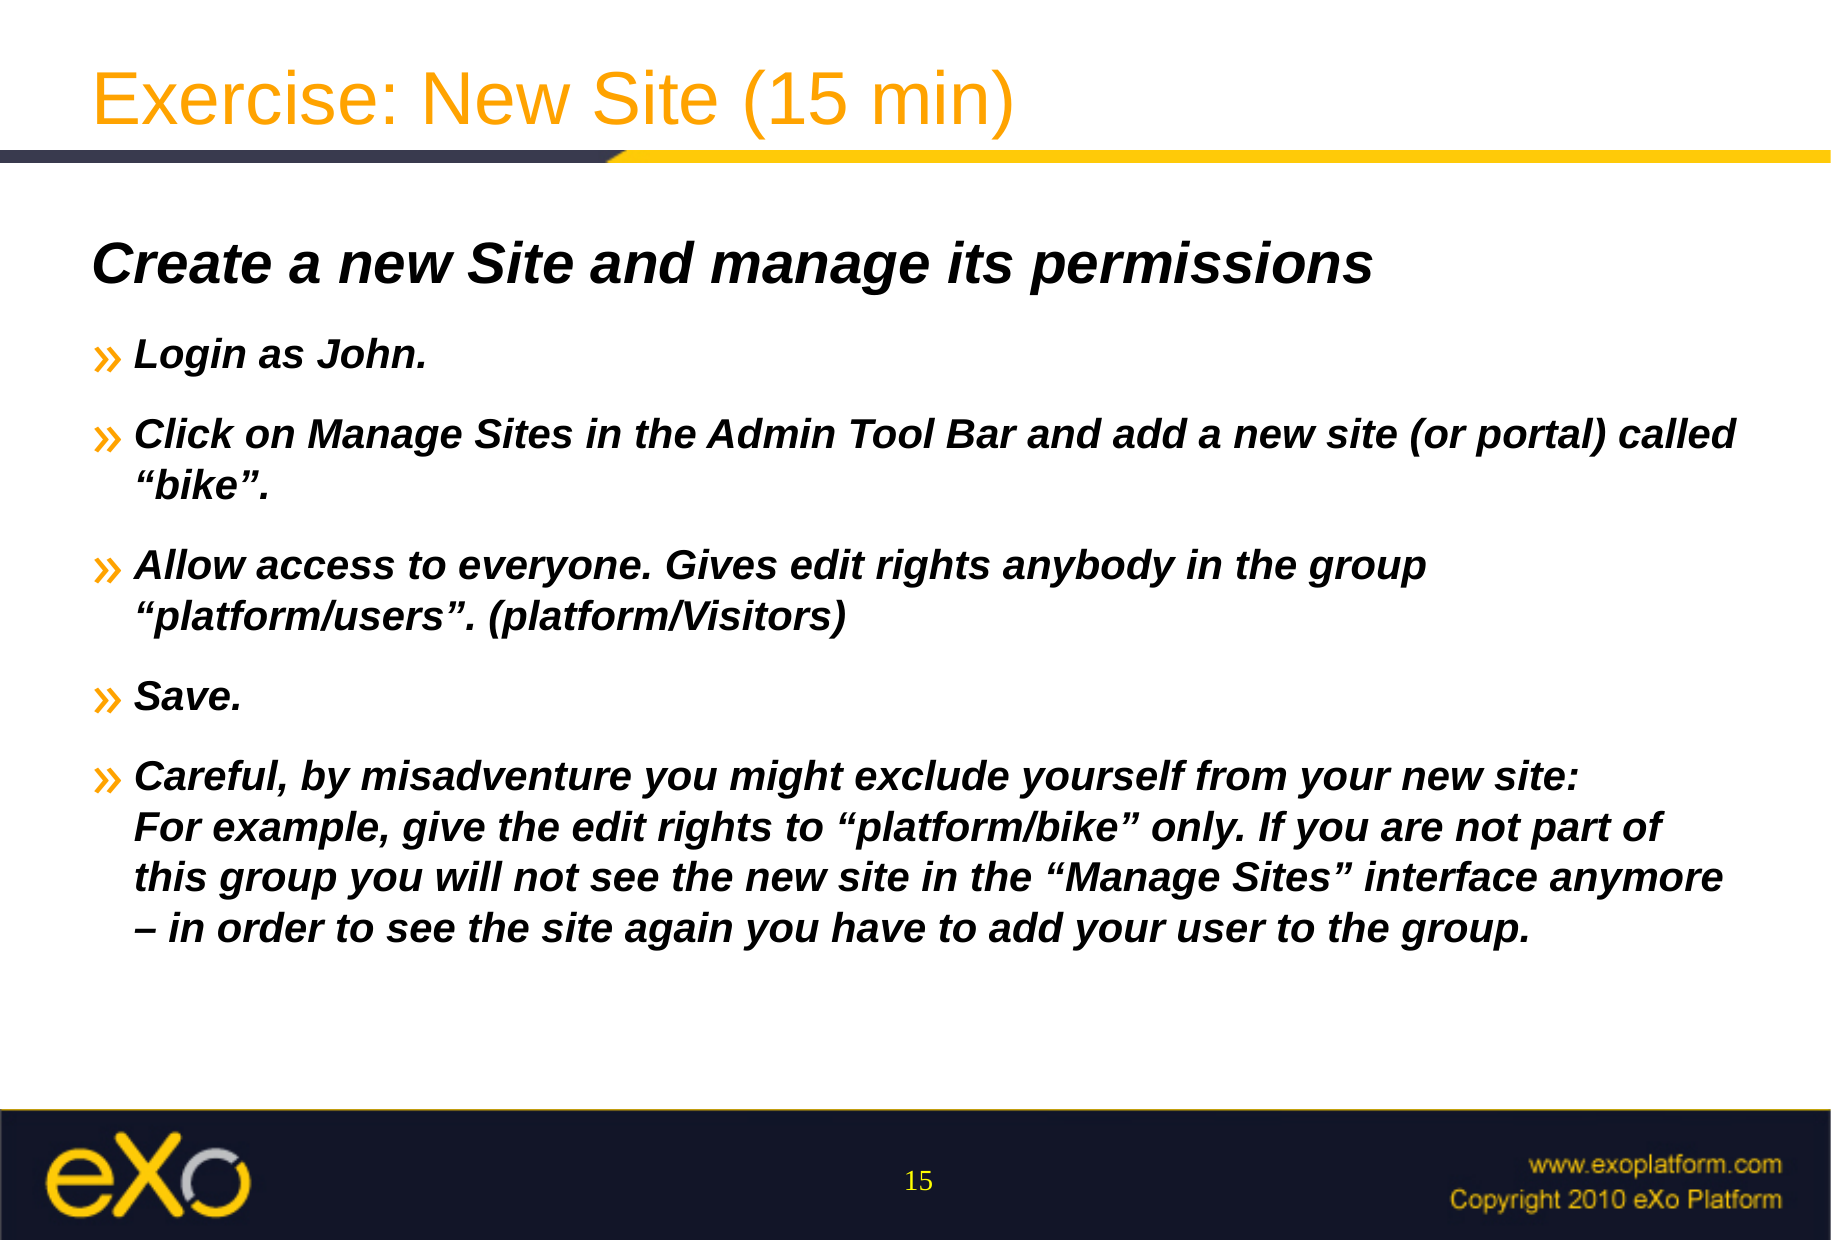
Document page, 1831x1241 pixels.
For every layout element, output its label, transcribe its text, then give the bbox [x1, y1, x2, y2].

picture [0, 1109, 1831, 1240]
text_box Create a new Site and manage its permissions Login as John. Click on Manage Sites in the Admin Tool Bar and add a new site (or portal) called “bike”. Allow access to everyone. Gives edit rights anybody in the group “platform/users”. (platform/Visitors) Save. Careful, by misadventure you might exclude yourself from your new site: For example, give the edit rights to “platform/bike” only. If you are not part of this group you will not see the new site in the “Manage Sites” interface anymore – in order to see the site again you have to add your user to the group. [91, 232, 1739, 1070]
picture [0, 150, 1831, 163]
text_box Exercise: New Site (15 min) [91, 49, 1739, 151]
